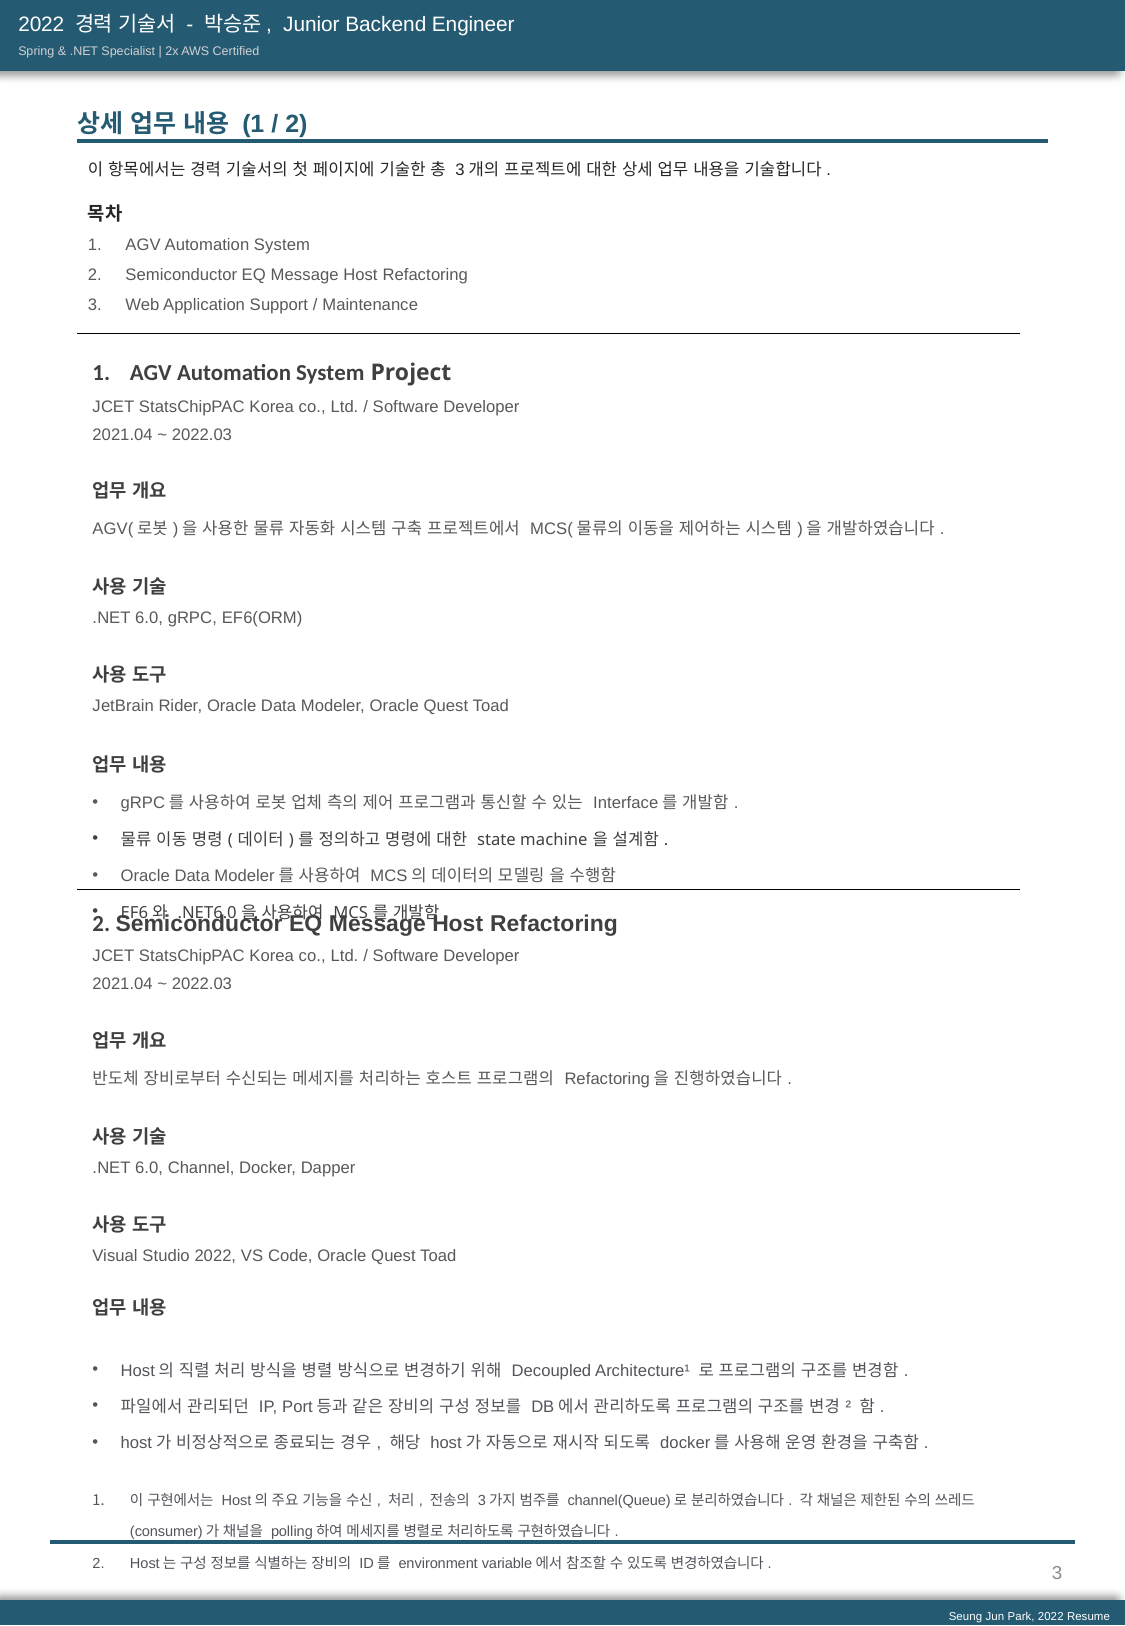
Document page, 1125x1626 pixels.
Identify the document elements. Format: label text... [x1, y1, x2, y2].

text_box Seung Jun Park, 2022 Resume [861, 1608, 1125, 1623]
slide_number 3 [824, 1561, 1078, 1583]
text_box [0, 0, 1125, 71]
table_header AGV Automation System Project JCET StatsChipPAC Korea co., Ltd. / Software Developer 2021.04 ~ 2022.03 업무 개요 AGV(로봇)을 사용한 물류 자동화 시스템 구축 프로젝트에서 MCS(물류의 이동을 제어하는 시스템)을 개발하였습니다. 사용 기술 .NET 6.0, gRPC, EF6(ORM) 사용 도구 JetBrain Rider, Oracle Data Modeler, Oracle Quest Toad 업무 내용 gRPC를 사용하여 로봇 업체 측의 제어 프로그램과 통신할 수 있는 Interface를 개발함. 물류 이동 명령(데이터)를 정의하고 명령에 대한 state machine을 설계함. Oracle Data Modeler를 사용하여 MCS의 데이터의 모델링 을 수행함 EF6와 .NET6.0을 사용하여 MCS를 개발함. [77, 334, 1020, 889]
table_cell 2. Semiconductor EQ Message Host Refactoring JCET StatsChipPAC Korea co., Ltd. / Software Developer 2021.04 ~ 2022.03 업무 개요 반도체 장비로부터 수신되는 메세지를 처리하는 호스트 프로그램의 Refactoring을 진행하였습니다. 사용 기술 .NET 6.0, Channel, Docker, Dapper 사용 도구 Visual Studio 2022, VS Code, Oracle Quest Toad 업무 내용 Host의 직렬 처리 방식을 병렬 방식으로 변경하기 위해 Decoupled Architecture¹ 로 프로그램의 구조를 변경함. 파일에서 관리되던 IP, Port등과 같은 장비의 구성 정보를 DB에서 관리하도록 프로그램의 구조를 변경² 함. host가 비정상적으로 종료되는 경우, 해당 host가 자동으로 재시작 되도록 docker를 사용해 운영 환경을 구축함. 이 구현에서는 Host의 주요 기능을 수신, 처리, 전송의 3가지 범주를 channel(Queue)로 분리하였습니다. 각 채널은 제한된 수의 쓰레드(consumer)가 채널을 polling하여 메세지를 병렬로 처리하도록 구현하였습니다. Host는 구성 정보를 식별하는 장비의 ID를 environment variable에서 참조할 수 있도록 변경하였습니다. [77, 890, 1020, 1524]
text_box 이 항목에서는 경력 기술서의 첫 페이지에 기술한 총 3개의 프로젝트에 대한 상세 업무 내용을 기술합니다. 목차 AGV Automation System Semiconductor EQ Message Host Refactoring Web Application Support / Maintenance [87, 141, 1059, 509]
text_box [0, 1600, 1125, 1625]
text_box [77, 84, 1048, 141]
text_box 2022 경력 기술서 - 박승준, Junior Backend Engineer Spring & .NET Specialist | 2x AWS Certified [18, 10, 1083, 66]
